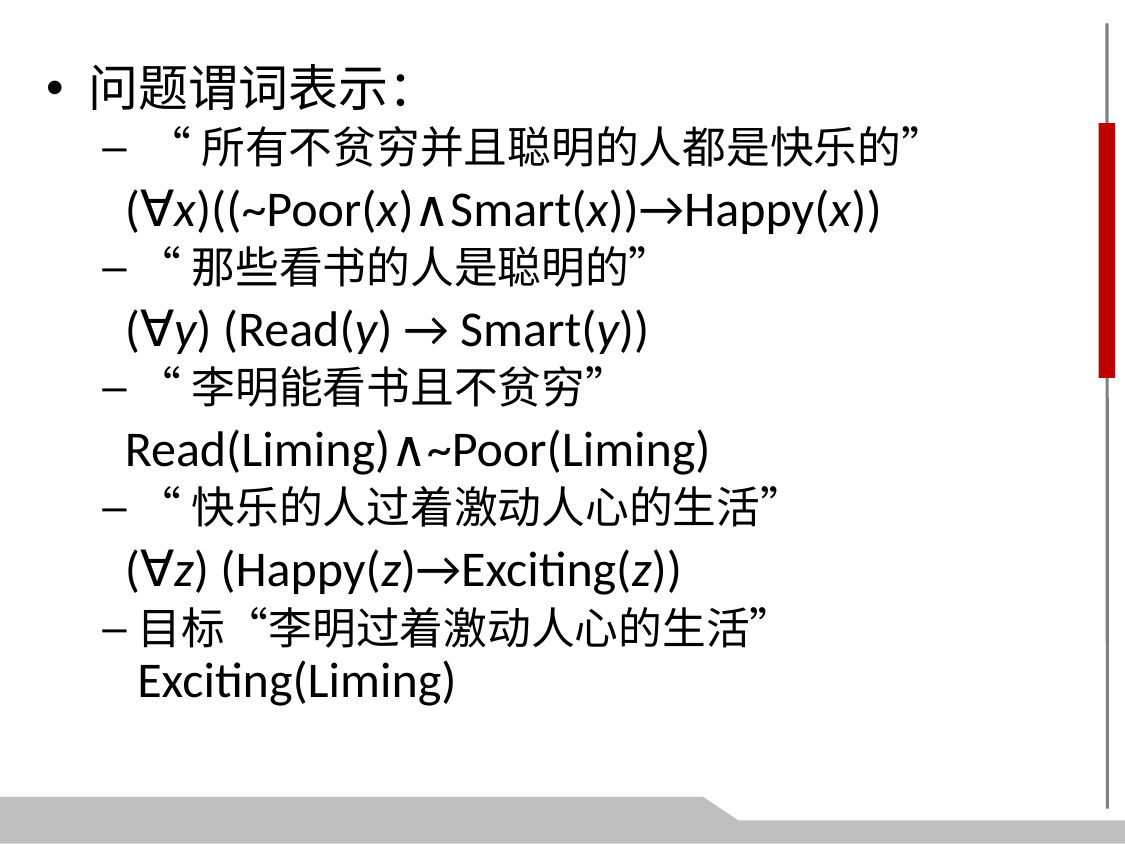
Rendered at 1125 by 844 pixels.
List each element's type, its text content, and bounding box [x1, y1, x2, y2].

list 问题谓词表示： “所有不贫穷并且聪明的人都是快乐的” (∀x)((~Poor(x)∧Smart(x))→Happy(x)) “那些看书的人是聪明的” (∀y) (Read(y) → Smart(y)) “李明能看书且不贫穷” Read(Liming)∧~Poor(Liming) “快乐的人过着激动人心的生活” (∀z) (Happy(z)→Exciting(z)) 目标“李明过着激动人心的生活” Exciting(Liming) [30, 55, 1059, 788]
